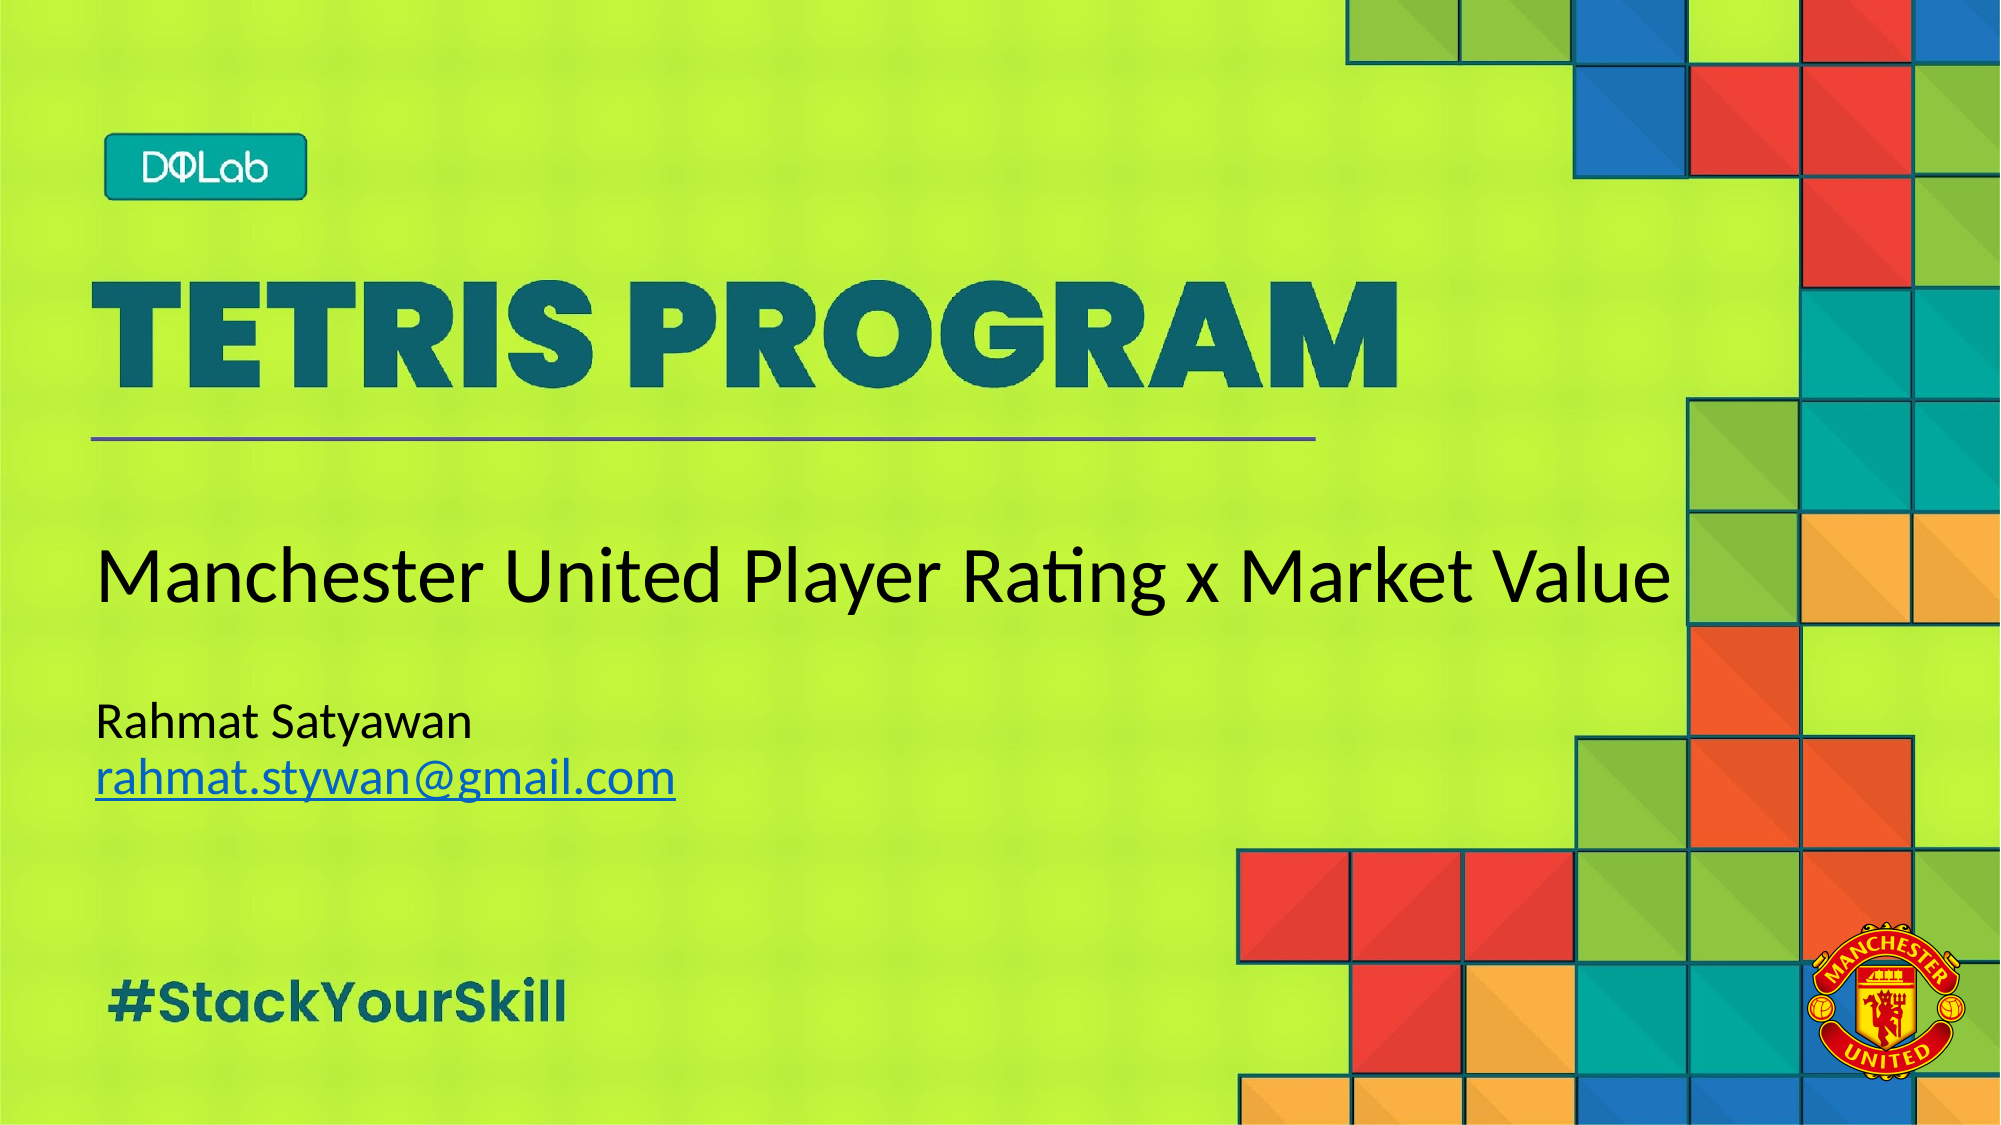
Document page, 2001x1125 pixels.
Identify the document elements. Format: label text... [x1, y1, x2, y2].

picture [0, 0, 2000, 1125]
title Manchester United Player Rating x Market Value Rahmat Satyawan rahmat.stywan@gmail.com [80, 493, 1694, 814]
